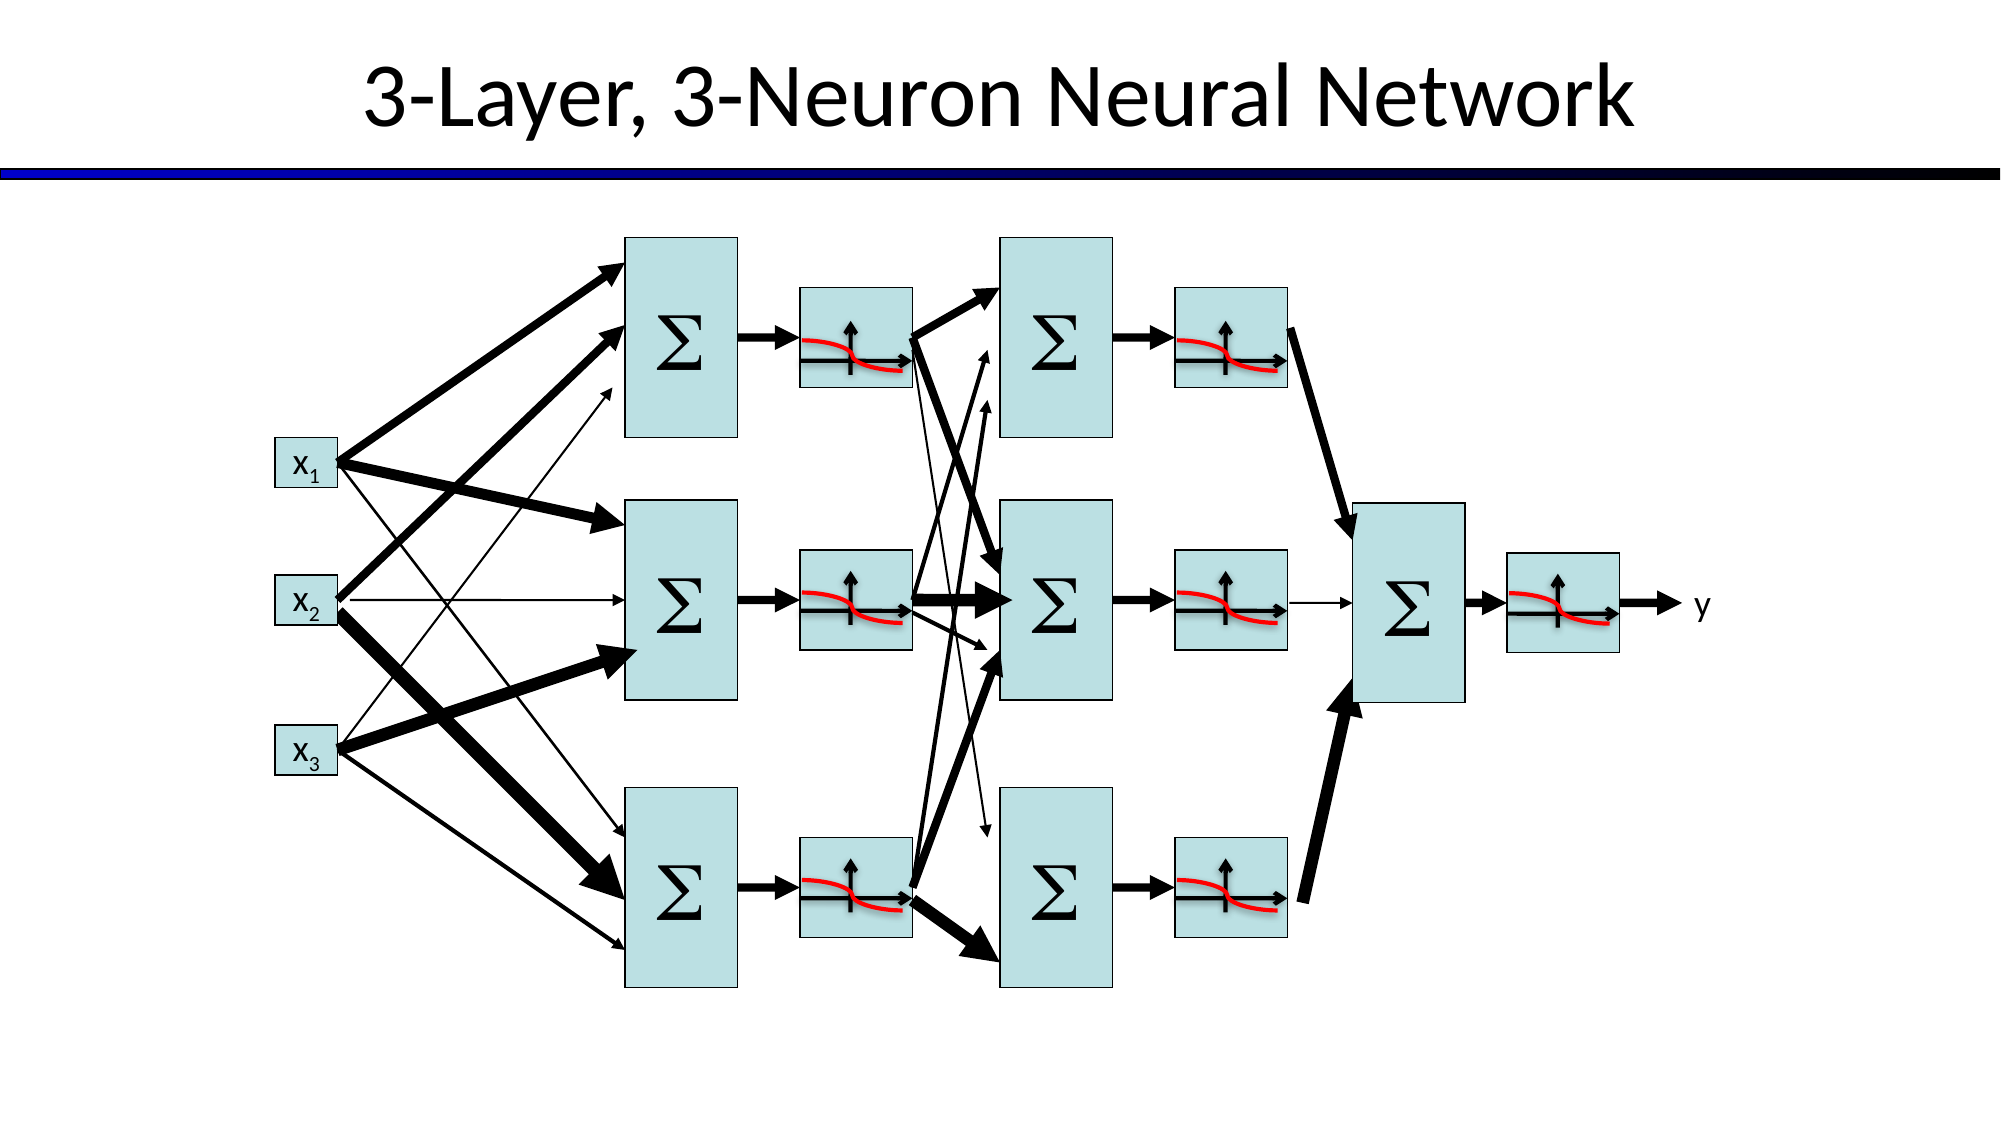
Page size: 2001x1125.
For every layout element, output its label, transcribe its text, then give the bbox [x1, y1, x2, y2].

text_box [1507, 611, 1550, 616]
text_box [799, 358, 844, 363]
text_box [801, 877, 903, 913]
text_box [1507, 619, 1620, 653]
text_box [525, 503, 625, 529]
text_box [799, 904, 913, 938]
text_box [799, 837, 913, 897]
text_box [1619, 596, 1679, 610]
text_box [799, 614, 913, 650]
text_box  [624, 237, 738, 438]
text_box [339, 648, 638, 750]
text_box [737, 593, 799, 607]
text_box [1550, 573, 1566, 601]
text_box  [1352, 502, 1465, 703]
text_box [1507, 552, 1620, 613]
text_box [843, 858, 859, 888]
text_box [440, 716, 625, 901]
text_box [338, 750, 625, 950]
text_box [913, 287, 1000, 338]
text_box [1174, 287, 1288, 360]
text_box [912, 612, 988, 650]
text_box [737, 881, 799, 894]
text_box  [624, 499, 738, 700]
text_box [1218, 858, 1234, 888]
text_box [1235, 603, 1288, 619]
text_box  [999, 237, 1113, 438]
text_box [860, 603, 913, 619]
text_box [843, 570, 859, 600]
text_box [337, 262, 625, 463]
text_box [957, 593, 1013, 607]
text_box [799, 367, 913, 388]
text_box [848, 365, 853, 375]
text_box 3-Layer, 3-Neuron Neural Network [0, 0, 2000, 184]
text_box [1174, 896, 1218, 901]
text_box [1238, 353, 1288, 367]
text_box [843, 320, 859, 347]
text_box [1112, 331, 1174, 344]
text_box [912, 349, 990, 601]
text_box  [624, 787, 738, 988]
text_box [1290, 327, 1356, 541]
text_box [1174, 358, 1219, 363]
text_box [1302, 678, 1352, 903]
text_box  [999, 499, 1113, 700]
text_box x1 [275, 437, 338, 488]
text_box x2 [275, 574, 338, 625]
text_box [912, 899, 1000, 963]
text_box [1176, 590, 1278, 626]
text_box y [1679, 571, 1749, 638]
text_box [452, 593, 625, 607]
text_box [1176, 877, 1278, 913]
text_box [337, 387, 613, 751]
text_box [1176, 338, 1278, 373]
text_box [1112, 881, 1174, 894]
text_box [801, 590, 903, 626]
text_box [971, 729, 992, 838]
text_box [1555, 619, 1560, 628]
text_box x3 [275, 724, 338, 775]
text_box [1289, 596, 1352, 610]
text_box [1509, 591, 1610, 626]
text_box [1174, 549, 1288, 610]
text_box [801, 338, 903, 373]
text_box [1174, 904, 1288, 938]
text_box [1223, 365, 1228, 375]
text_box [799, 608, 843, 613]
text_box [799, 287, 913, 360]
text_box [1218, 570, 1234, 600]
text_box [863, 353, 913, 367]
text_box [972, 501, 1002, 575]
text_box [799, 896, 843, 901]
text_box [860, 891, 913, 906]
text_box [513, 692, 625, 838]
text_box [1112, 593, 1174, 607]
text_box  [999, 787, 1113, 988]
text_box [337, 324, 625, 601]
text_box [1465, 596, 1508, 610]
text_box [1569, 606, 1620, 621]
text_box [1174, 608, 1218, 613]
text_box [1235, 891, 1288, 906]
text_box [1174, 364, 1288, 388]
text_box [1174, 837, 1288, 897]
text_box [914, 649, 1002, 884]
text_box [1174, 617, 1288, 650]
text_box [737, 331, 799, 344]
text_box [1218, 320, 1234, 347]
text_box [951, 399, 992, 632]
text_box [799, 549, 913, 610]
